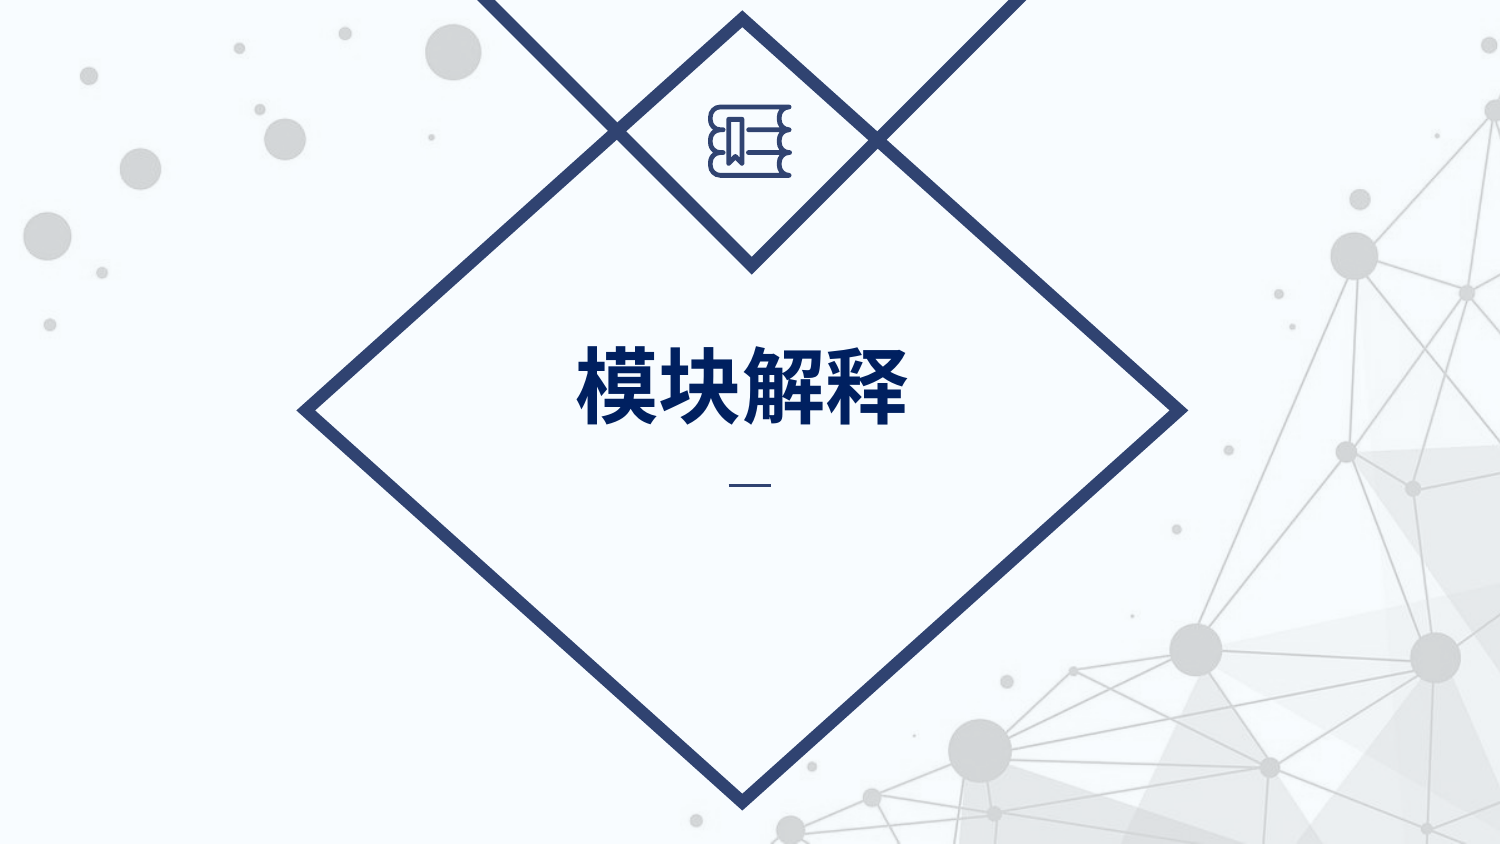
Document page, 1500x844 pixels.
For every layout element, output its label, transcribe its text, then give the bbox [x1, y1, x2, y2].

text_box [708, 104, 792, 178]
text_box [304, 17, 1181, 804]
text_box [484, 0, 1019, 139]
text_box 模块解释 [560, 326, 924, 442]
